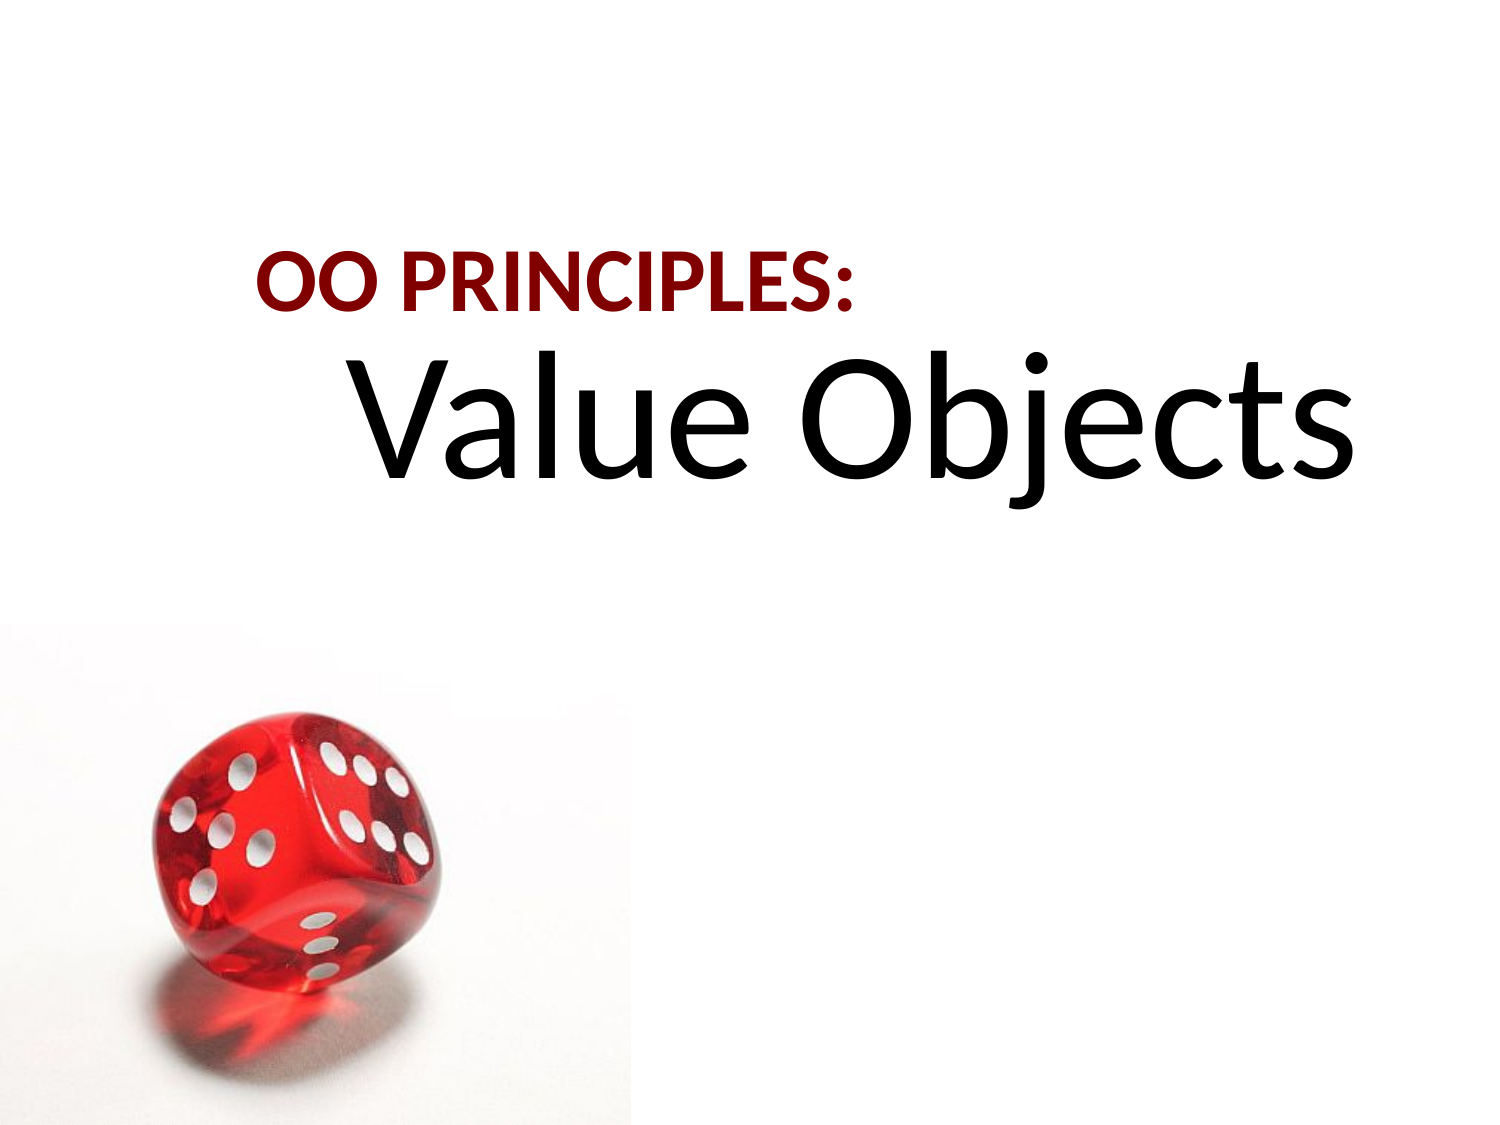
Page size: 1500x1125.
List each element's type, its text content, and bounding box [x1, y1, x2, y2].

text_box OO PRINCIPLES: [240, 212, 874, 338]
picture [0, 624, 631, 1125]
text_box Value Objects [330, 287, 1376, 523]
